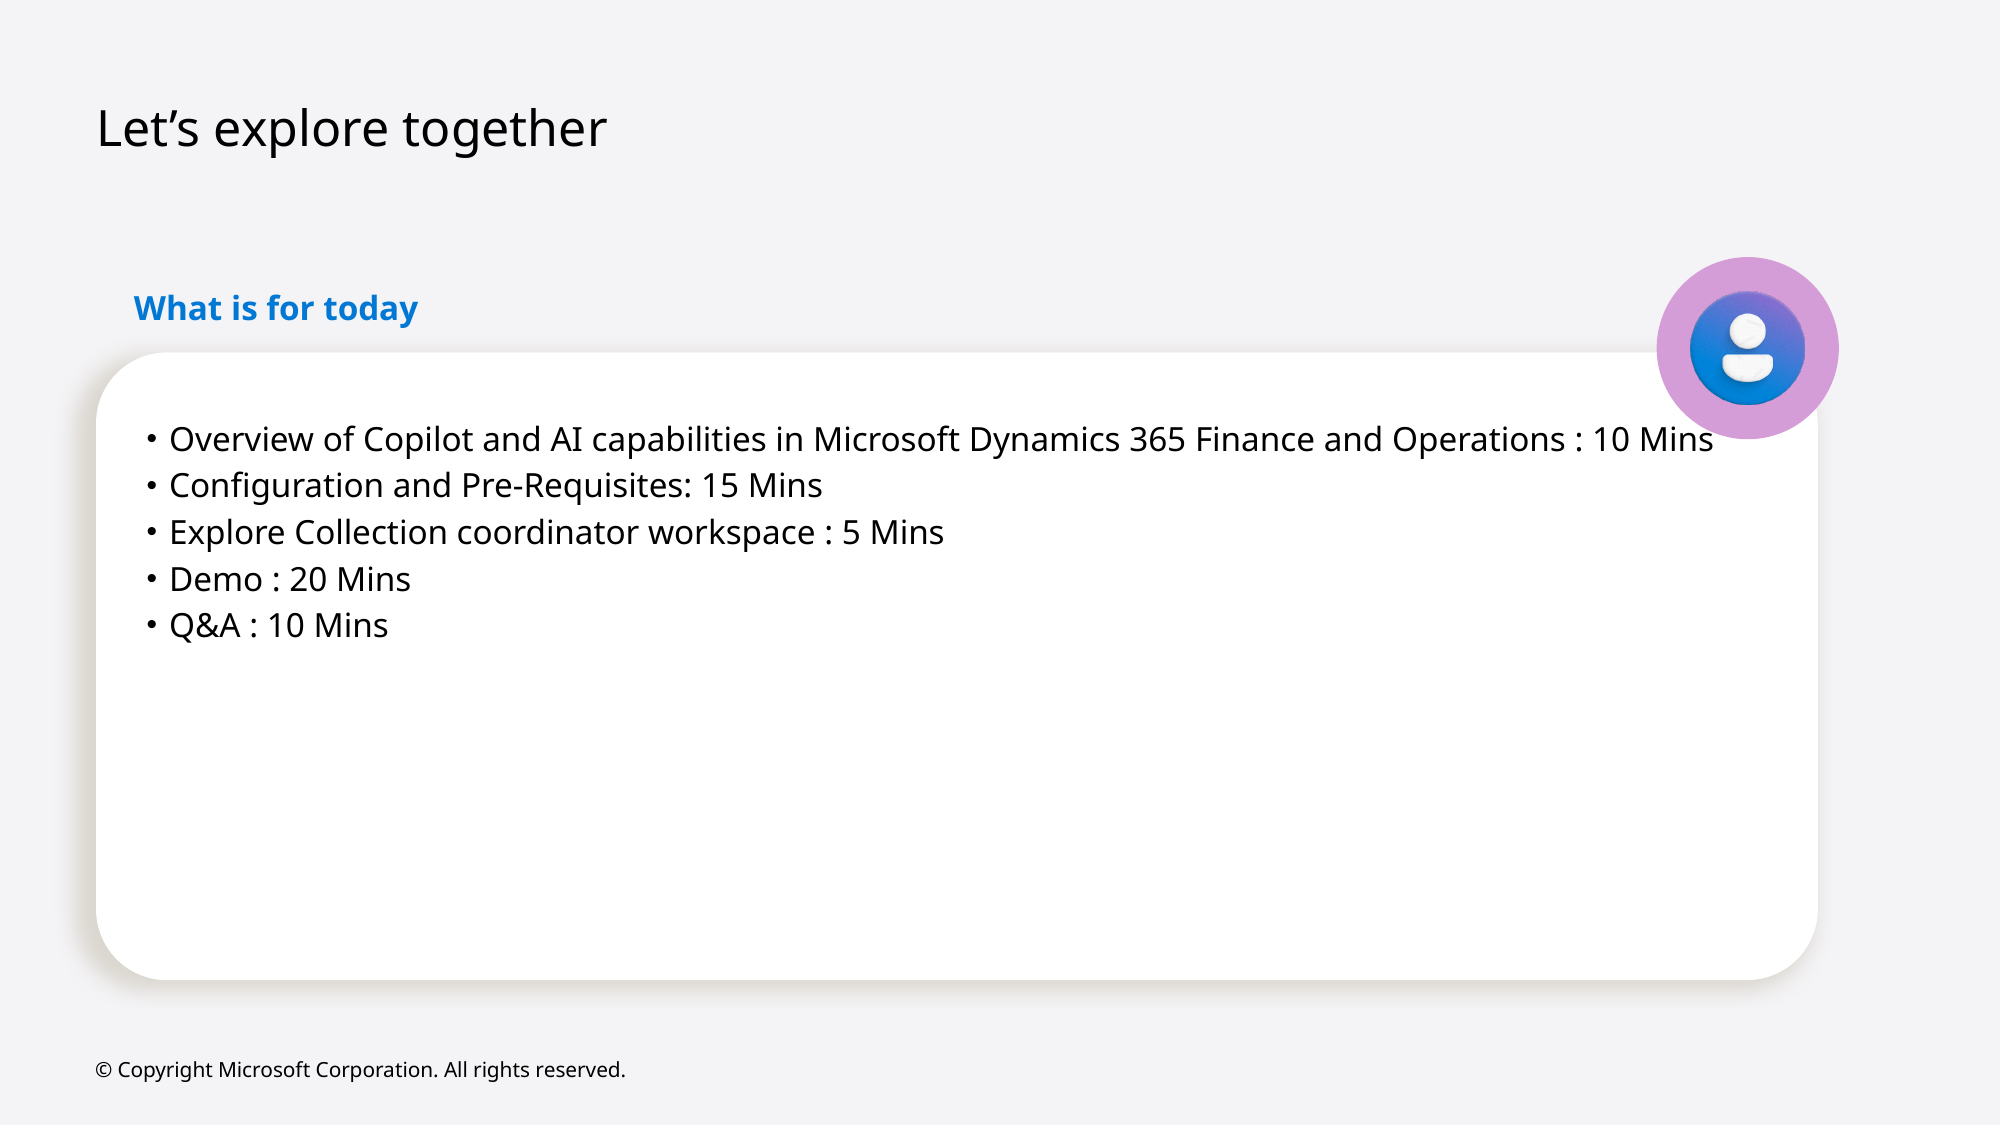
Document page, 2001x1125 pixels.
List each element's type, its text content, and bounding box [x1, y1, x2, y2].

text_box What is for today [133, 287, 738, 328]
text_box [1656, 256, 1840, 440]
footer © Copyright Microsoft Corporation. All rights reserved. [95, 1053, 776, 1086]
title Let’s explore together [96, 96, 1441, 157]
text_box Overview of Copilot and AI capabilities in Microsoft Dynamics 365 Finance and Operations : 10 Mins Configuration and Pre-Requisites: 15 Mins Explore Collection coordinator workspace : 5 Mins Demo : 20 Mins Q&A : 10 Mins [95, 351, 1819, 982]
